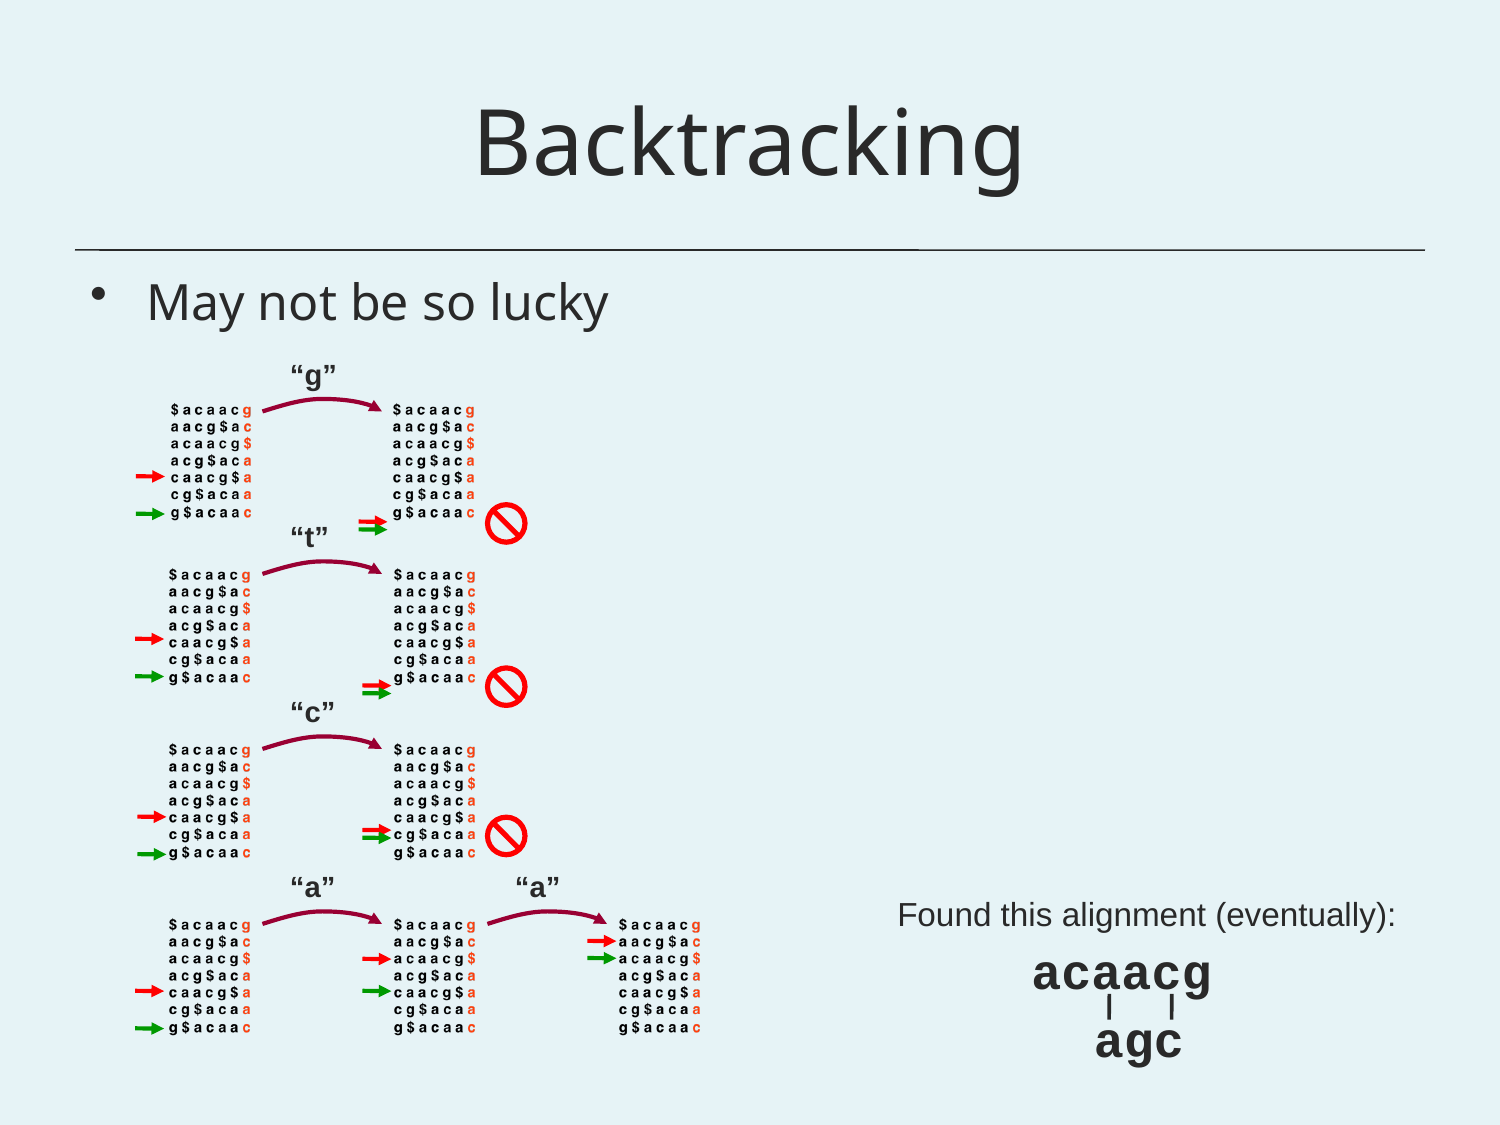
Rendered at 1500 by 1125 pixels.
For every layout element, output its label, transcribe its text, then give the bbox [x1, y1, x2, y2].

text_box [487, 504, 526, 543]
list May not be so lucky [75, 262, 1425, 1005]
text_box [262, 911, 382, 925]
text_box [362, 823, 383, 833]
picture [387, 398, 478, 523]
text_box [135, 1022, 158, 1035]
text_box [487, 817, 526, 855]
text_box [137, 810, 158, 823]
text_box “t” [274, 511, 425, 562]
text_box [135, 507, 159, 521]
text_box [587, 934, 608, 948]
text_box [362, 831, 383, 845]
text_box “a” [499, 861, 650, 912]
picture [163, 738, 254, 863]
text_box [487, 667, 526, 706]
text_box [487, 911, 607, 925]
text_box [262, 561, 382, 574]
text_box [362, 952, 383, 966]
text_box [135, 632, 158, 646]
picture [163, 913, 254, 1038]
text_box [135, 984, 158, 998]
picture [388, 563, 479, 688]
text_box “g” [274, 348, 425, 399]
picture [163, 563, 254, 688]
text_box [135, 670, 158, 683]
text_box Found this alignment (eventually): [882, 885, 1413, 941]
text_box [262, 736, 382, 750]
text_box acaacg [1016, 931, 1227, 1007]
text_box [135, 470, 159, 483]
text_box [362, 679, 383, 686]
title Backtracking [75, 45, 1425, 233]
picture [164, 398, 256, 523]
text_box [262, 398, 382, 412]
text_box “c” [274, 686, 425, 737]
text_box agc [1079, 999, 1199, 1075]
text_box “a” [274, 861, 425, 912]
picture [613, 913, 704, 1038]
text_box [362, 984, 383, 998]
picture [388, 913, 479, 1038]
text_box [587, 951, 608, 965]
picture [388, 738, 479, 863]
text_box [137, 848, 158, 861]
